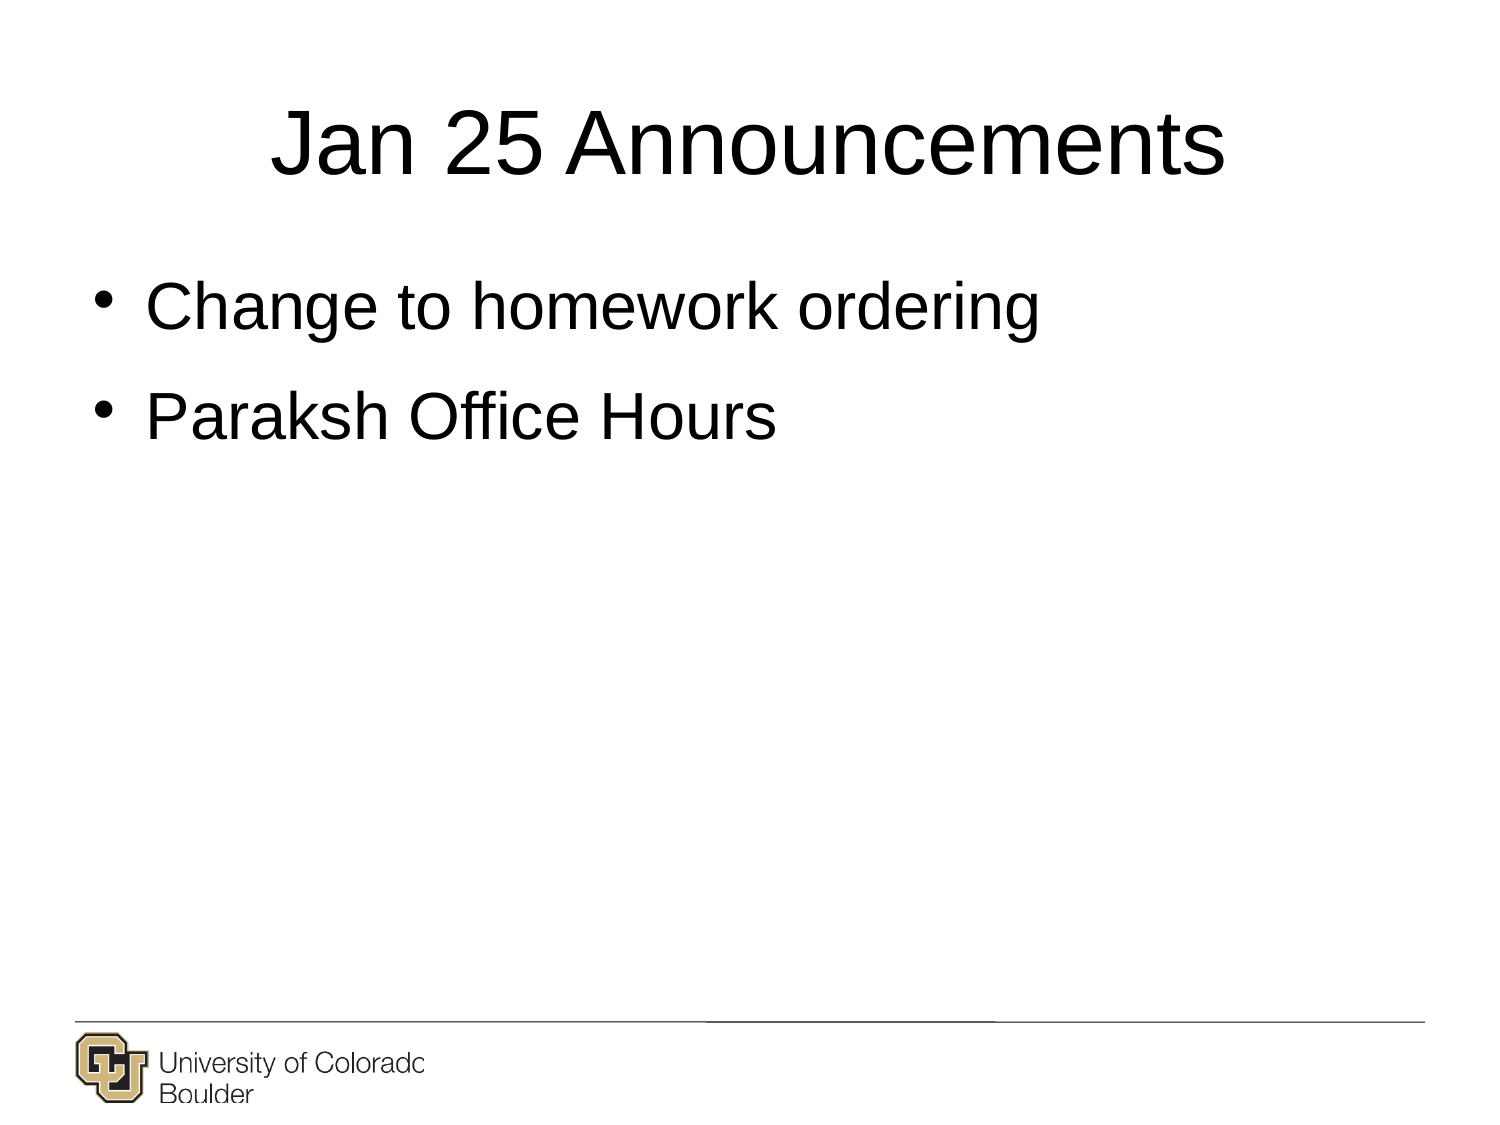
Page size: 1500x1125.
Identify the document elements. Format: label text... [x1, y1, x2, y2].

title Jan 25 Announcements [75, 44, 1425, 232]
list Change to homework ordering Paraksh Office Hours [75, 263, 1425, 915]
